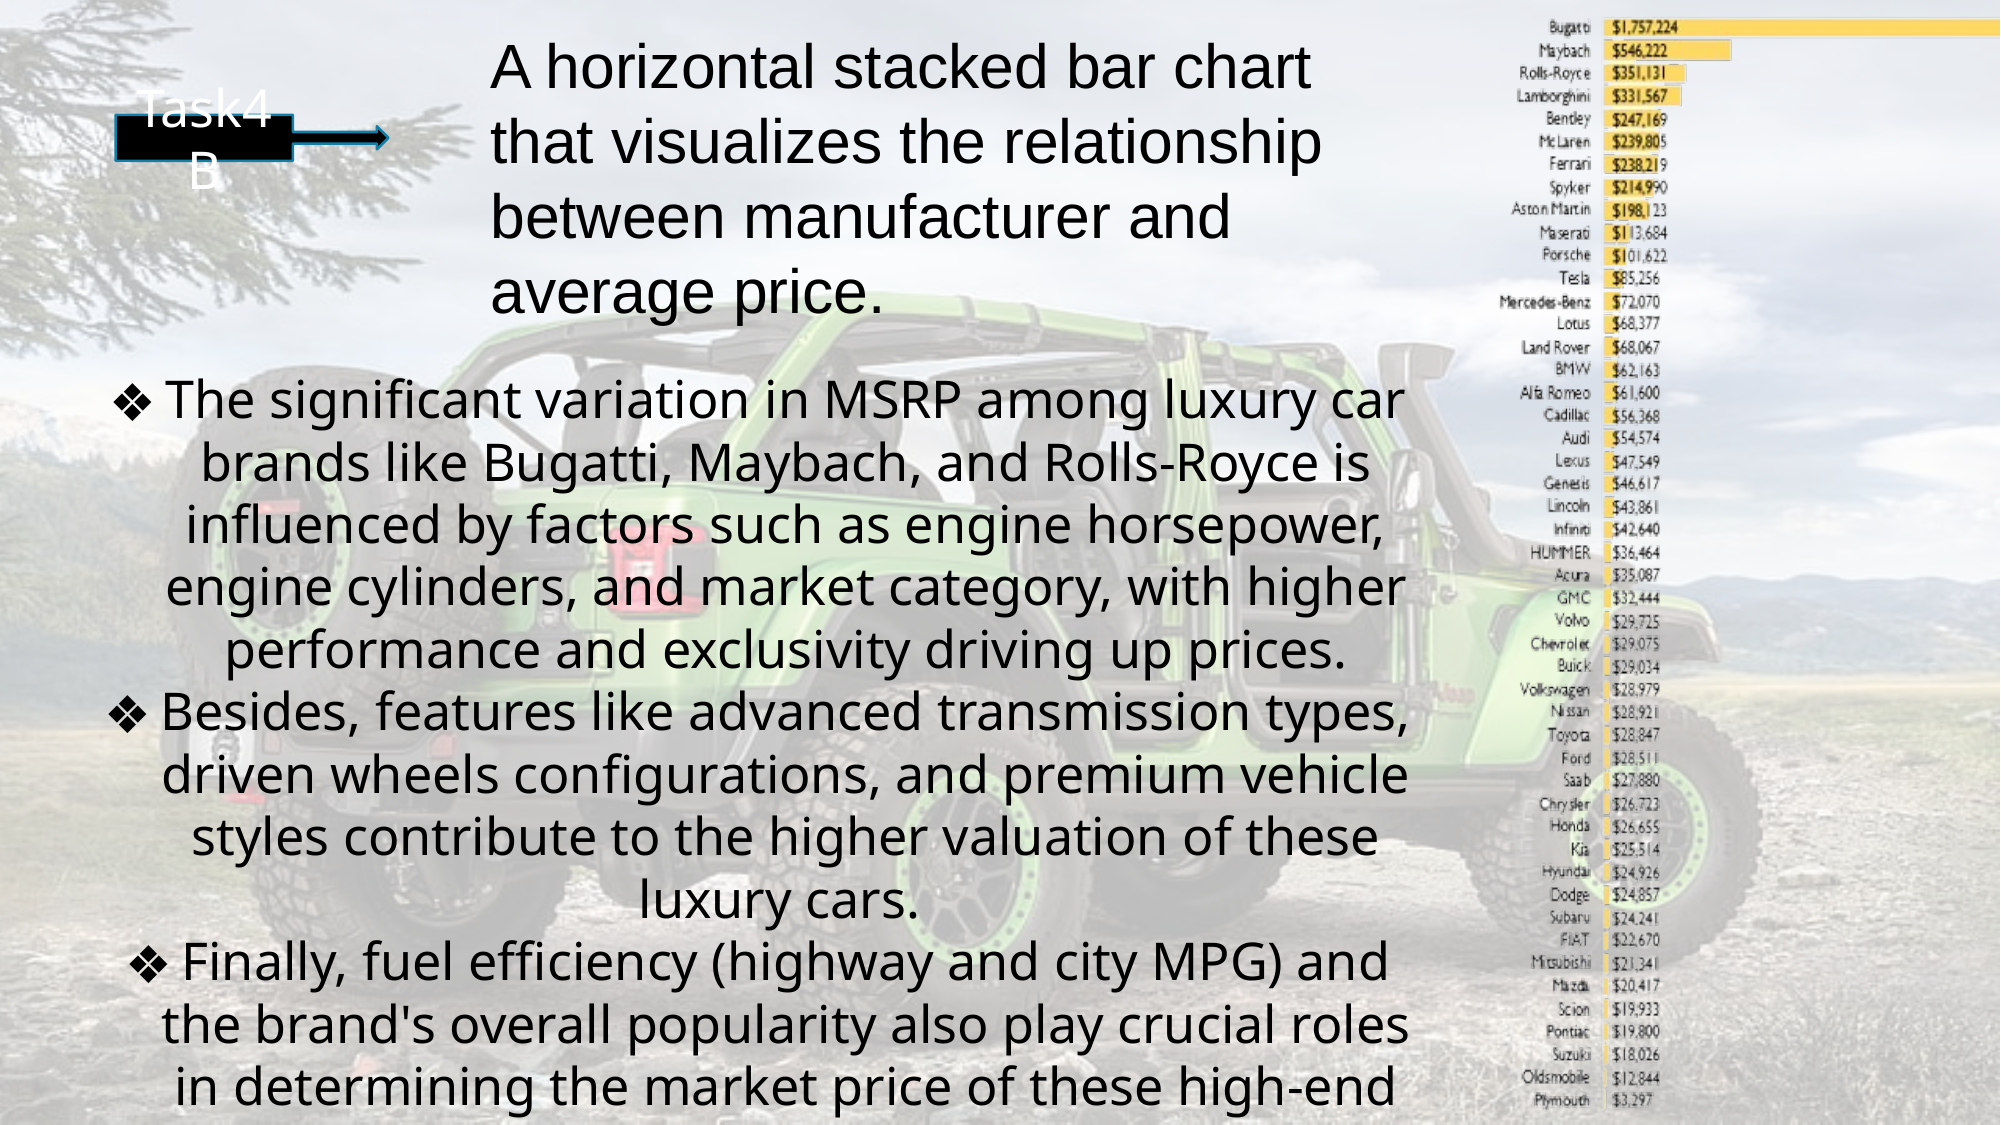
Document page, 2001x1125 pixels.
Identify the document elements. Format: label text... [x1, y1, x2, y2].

text_box Task4B [115, 114, 389, 161]
text_box A horizontal stacked bar chart that visualizes the relationship between manufacturer and average price. [475, 18, 1371, 313]
picture [1433, 0, 2000, 1125]
text_box The significant variation in MSRP among luxury car brands like Bugatti, Maybach, and Rolls-Royce is influenced by factors such as engine horsepower, engine cylinders, and market category, with higher performance and exclusivity driving up prices. Besides, features like advanced transmission types, driven wheels configurations, and premium vehicle styles contribute to the higher valuation of these luxury cars. Finally, fuel efficiency (highway and city MPG) and the brand's overall popularity also play crucial roles in determining the market price of these high-end vehicles. [65, 313, 1428, 1125]
